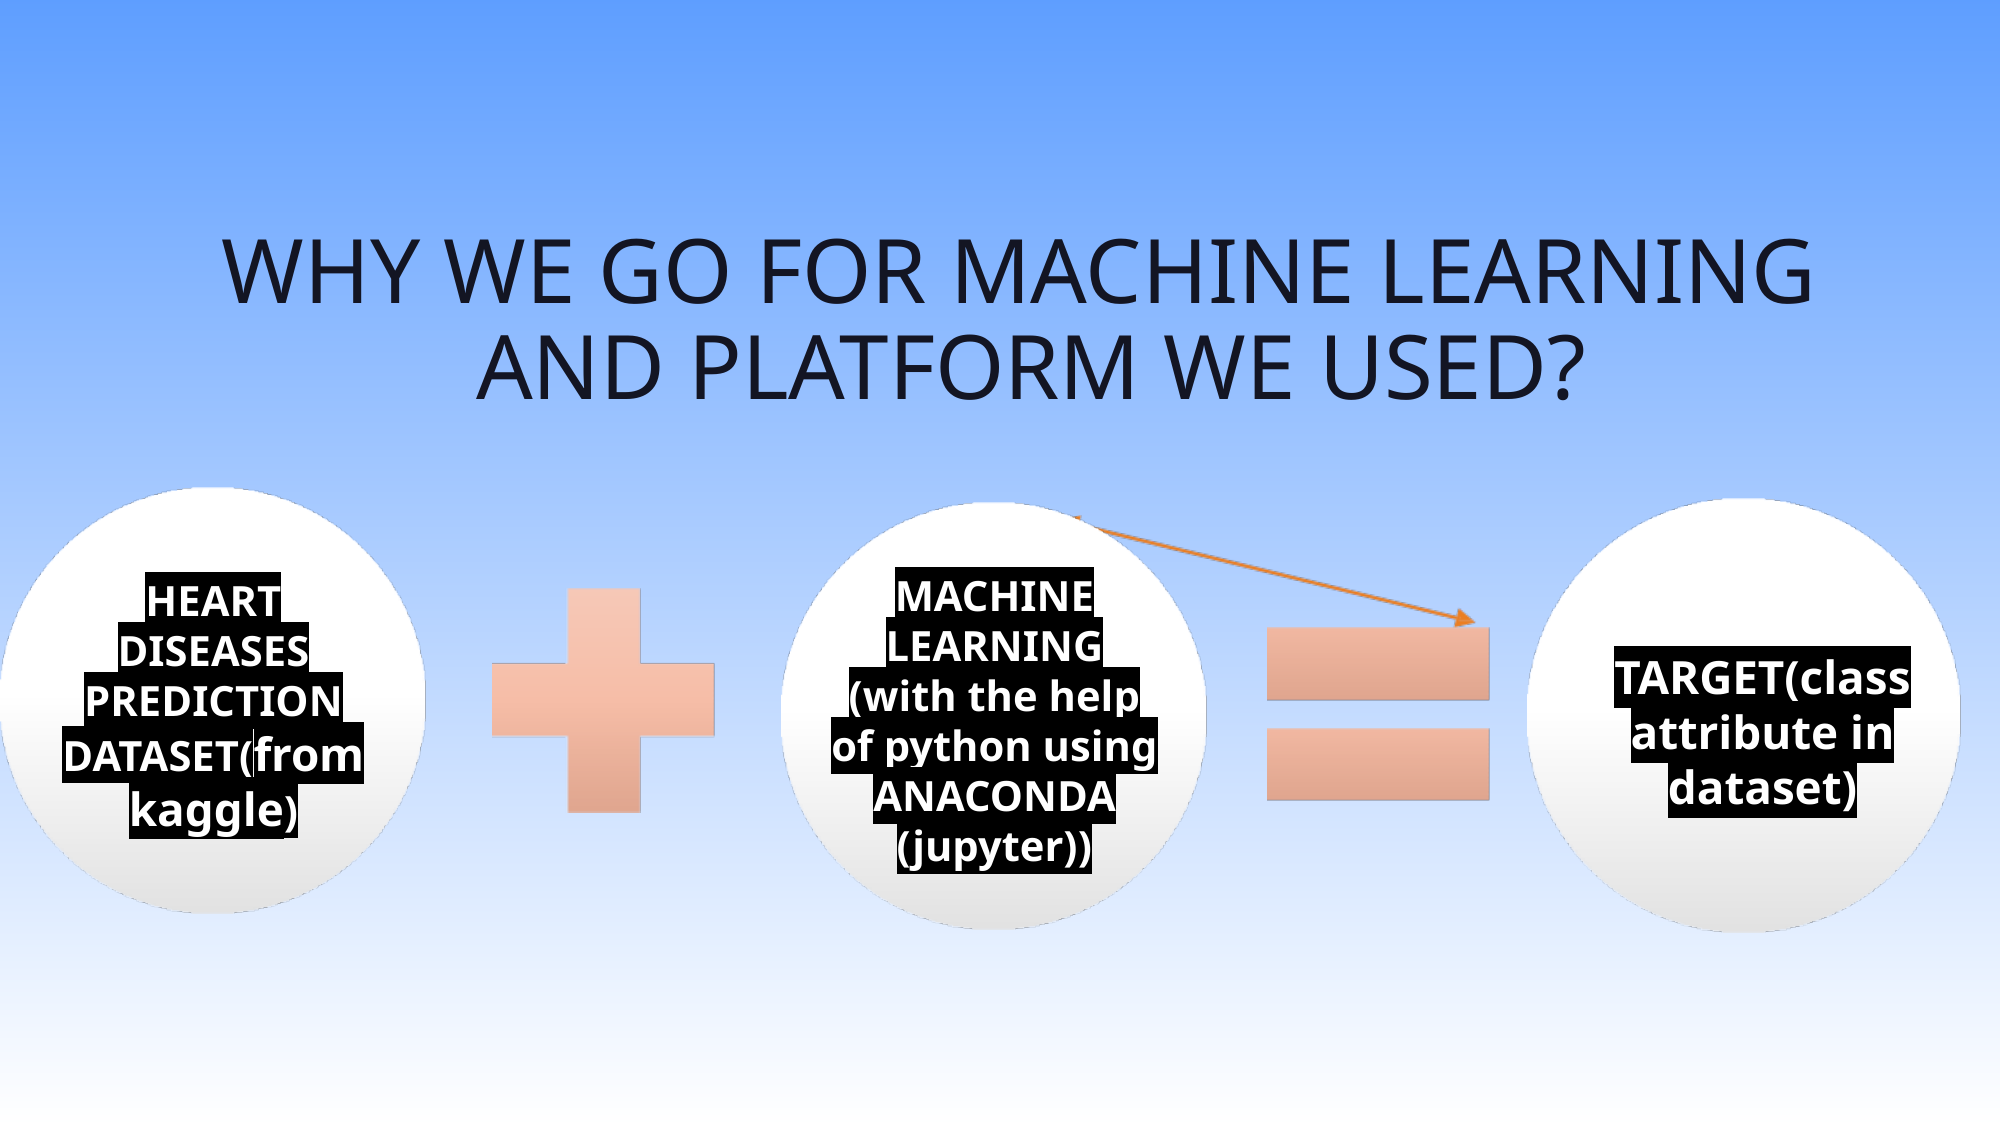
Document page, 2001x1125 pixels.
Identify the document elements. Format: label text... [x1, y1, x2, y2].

title WHY WE GO FOR MACHINE LEARNING AND PLATFORM WE USED? [155, 219, 1908, 427]
picture [492, 588, 716, 813]
picture [1527, 498, 1962, 933]
picture [1267, 728, 1491, 803]
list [0, 487, 427, 914]
picture [781, 502, 1491, 930]
